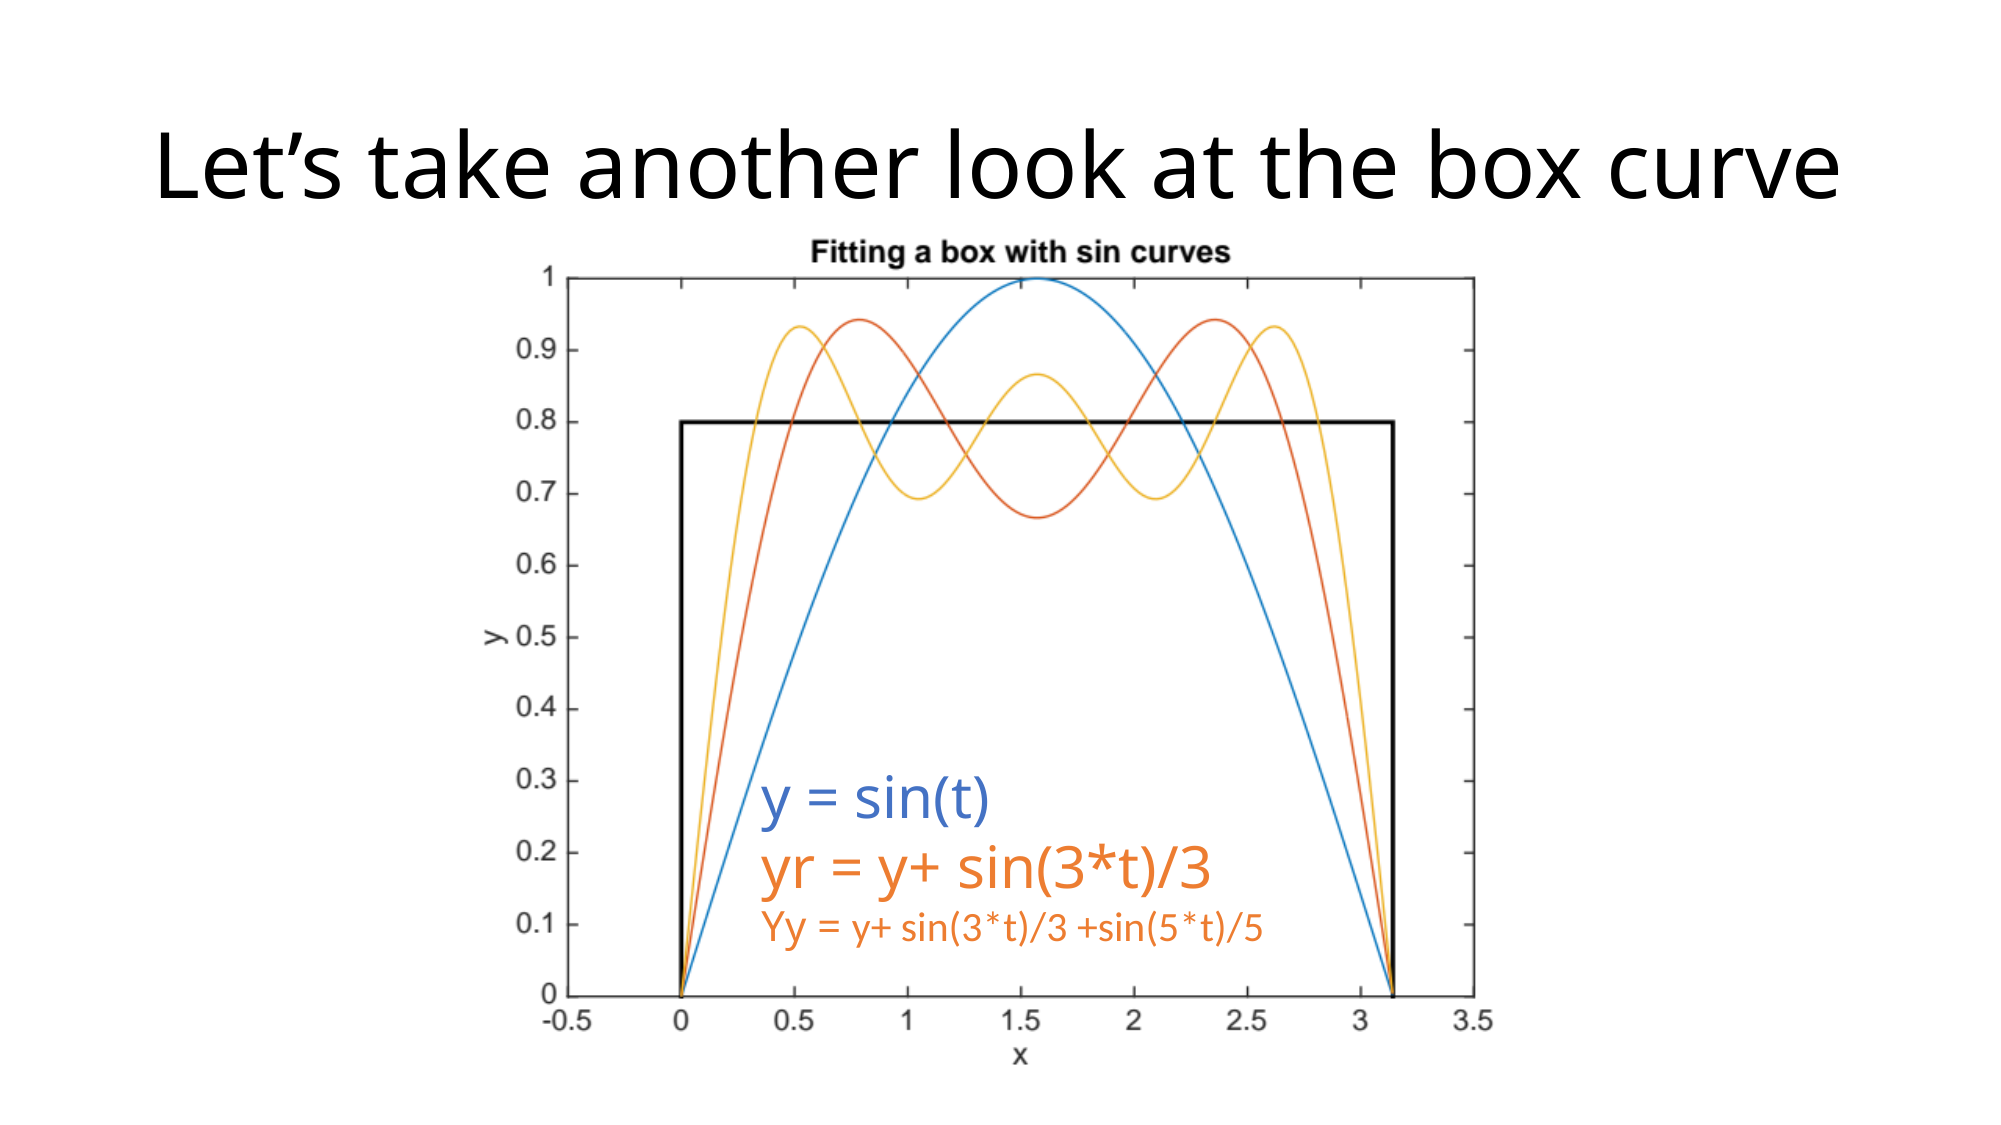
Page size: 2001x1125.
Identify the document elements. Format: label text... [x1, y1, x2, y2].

title Let’s take another look at the box curve [137, 59, 1863, 278]
picture [416, 214, 1584, 1090]
